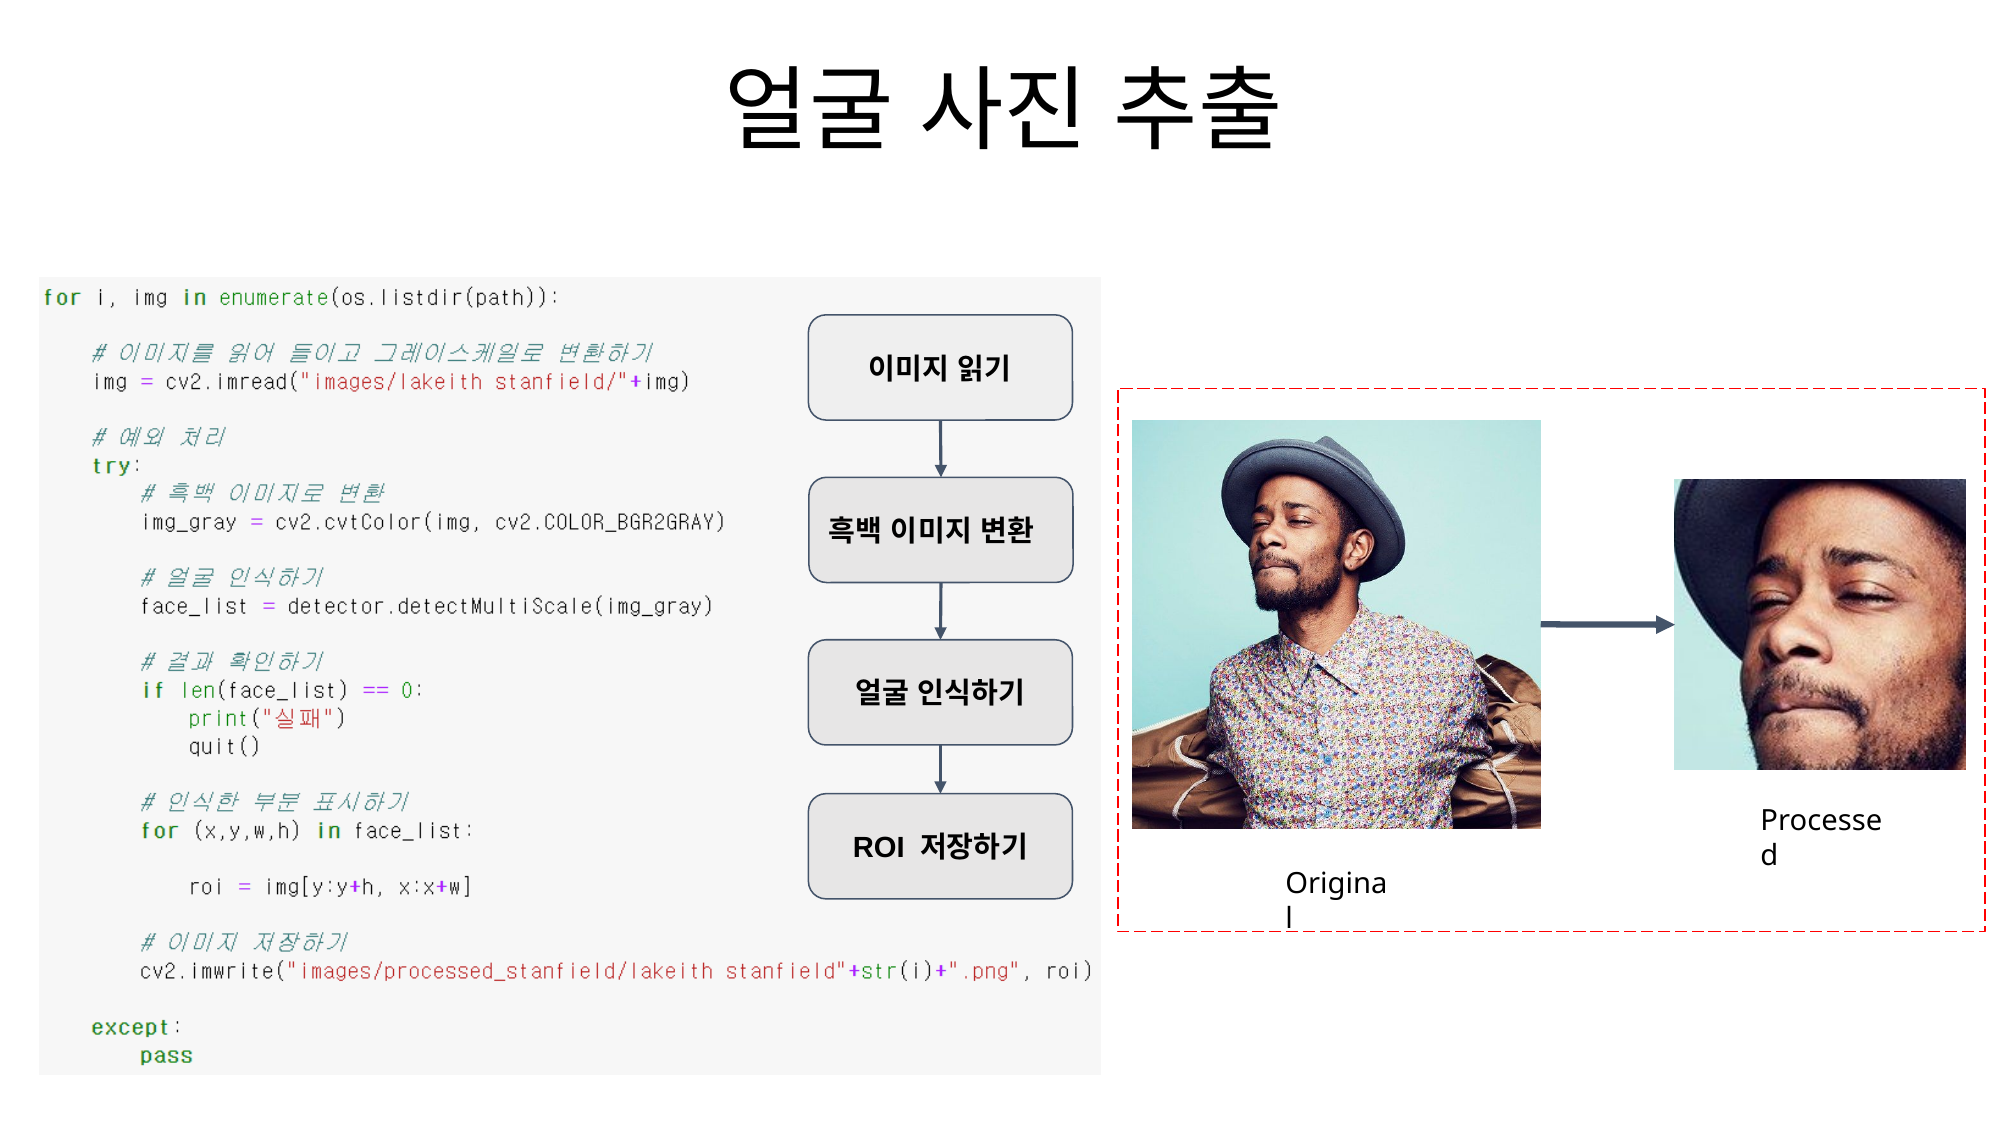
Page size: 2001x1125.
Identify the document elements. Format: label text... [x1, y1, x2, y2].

title 얼굴 사진 추출 [141, 3, 1867, 222]
picture [1131, 419, 1541, 829]
picture [1674, 479, 1966, 771]
text_box [1117, 388, 1986, 932]
picture [38, 277, 1101, 1076]
text_box Processed [1745, 786, 1913, 844]
